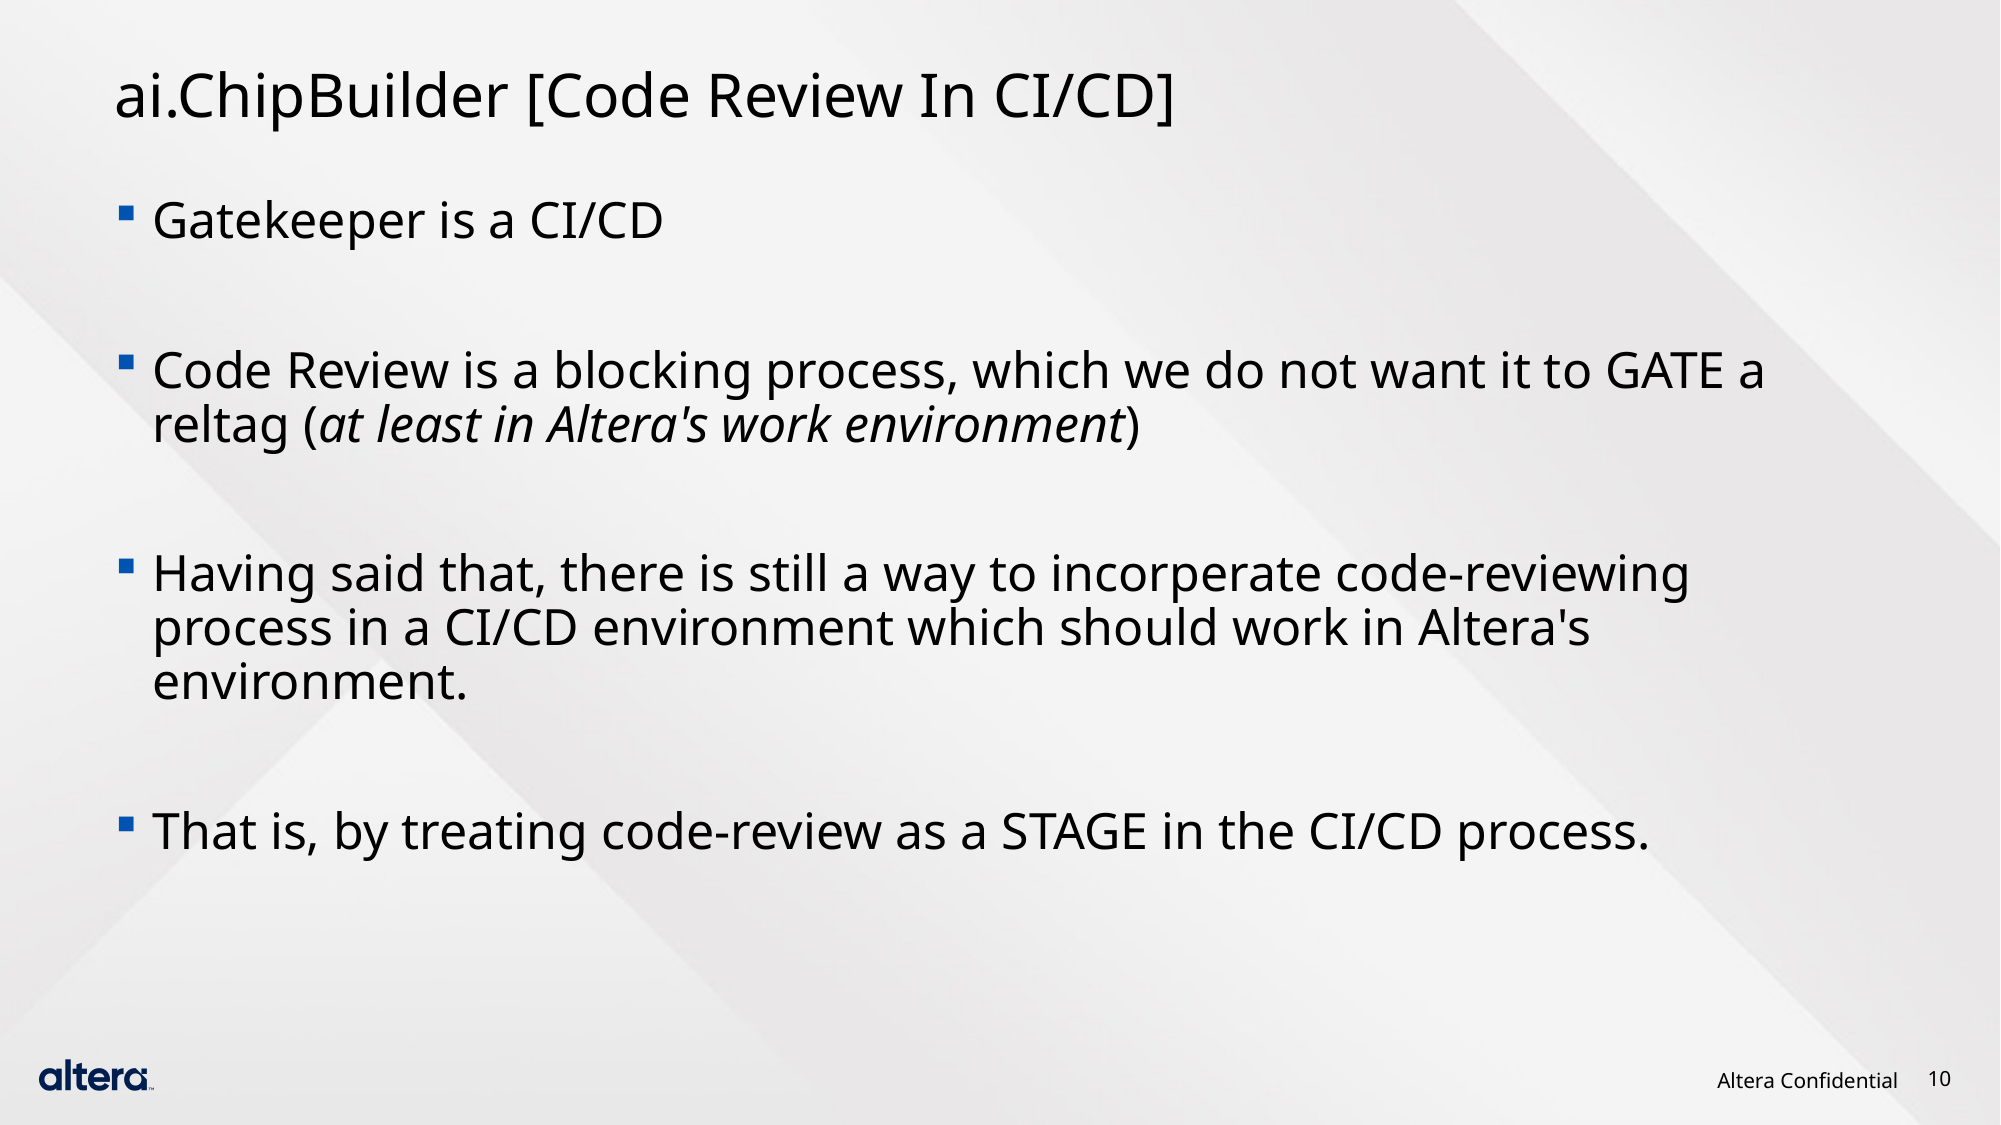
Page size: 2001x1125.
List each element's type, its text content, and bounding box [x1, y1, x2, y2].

list Gatekeeper is a CI/CD Code Review is a blocking process, which we do not want it to GATE a reltag (at least in Altera's work environment) Having said that, there is still a way to incorperate code-reviewing process in a CI/CD environment which should work in Altera's environment. That is, by treating code-review as a STAGE in the CI/CD process. [99, 187, 1900, 1045]
picture [0, 0, 2001, 1125]
title ai.ChipBuilder [Code Review In CI/CD] [99, 21, 1900, 176]
